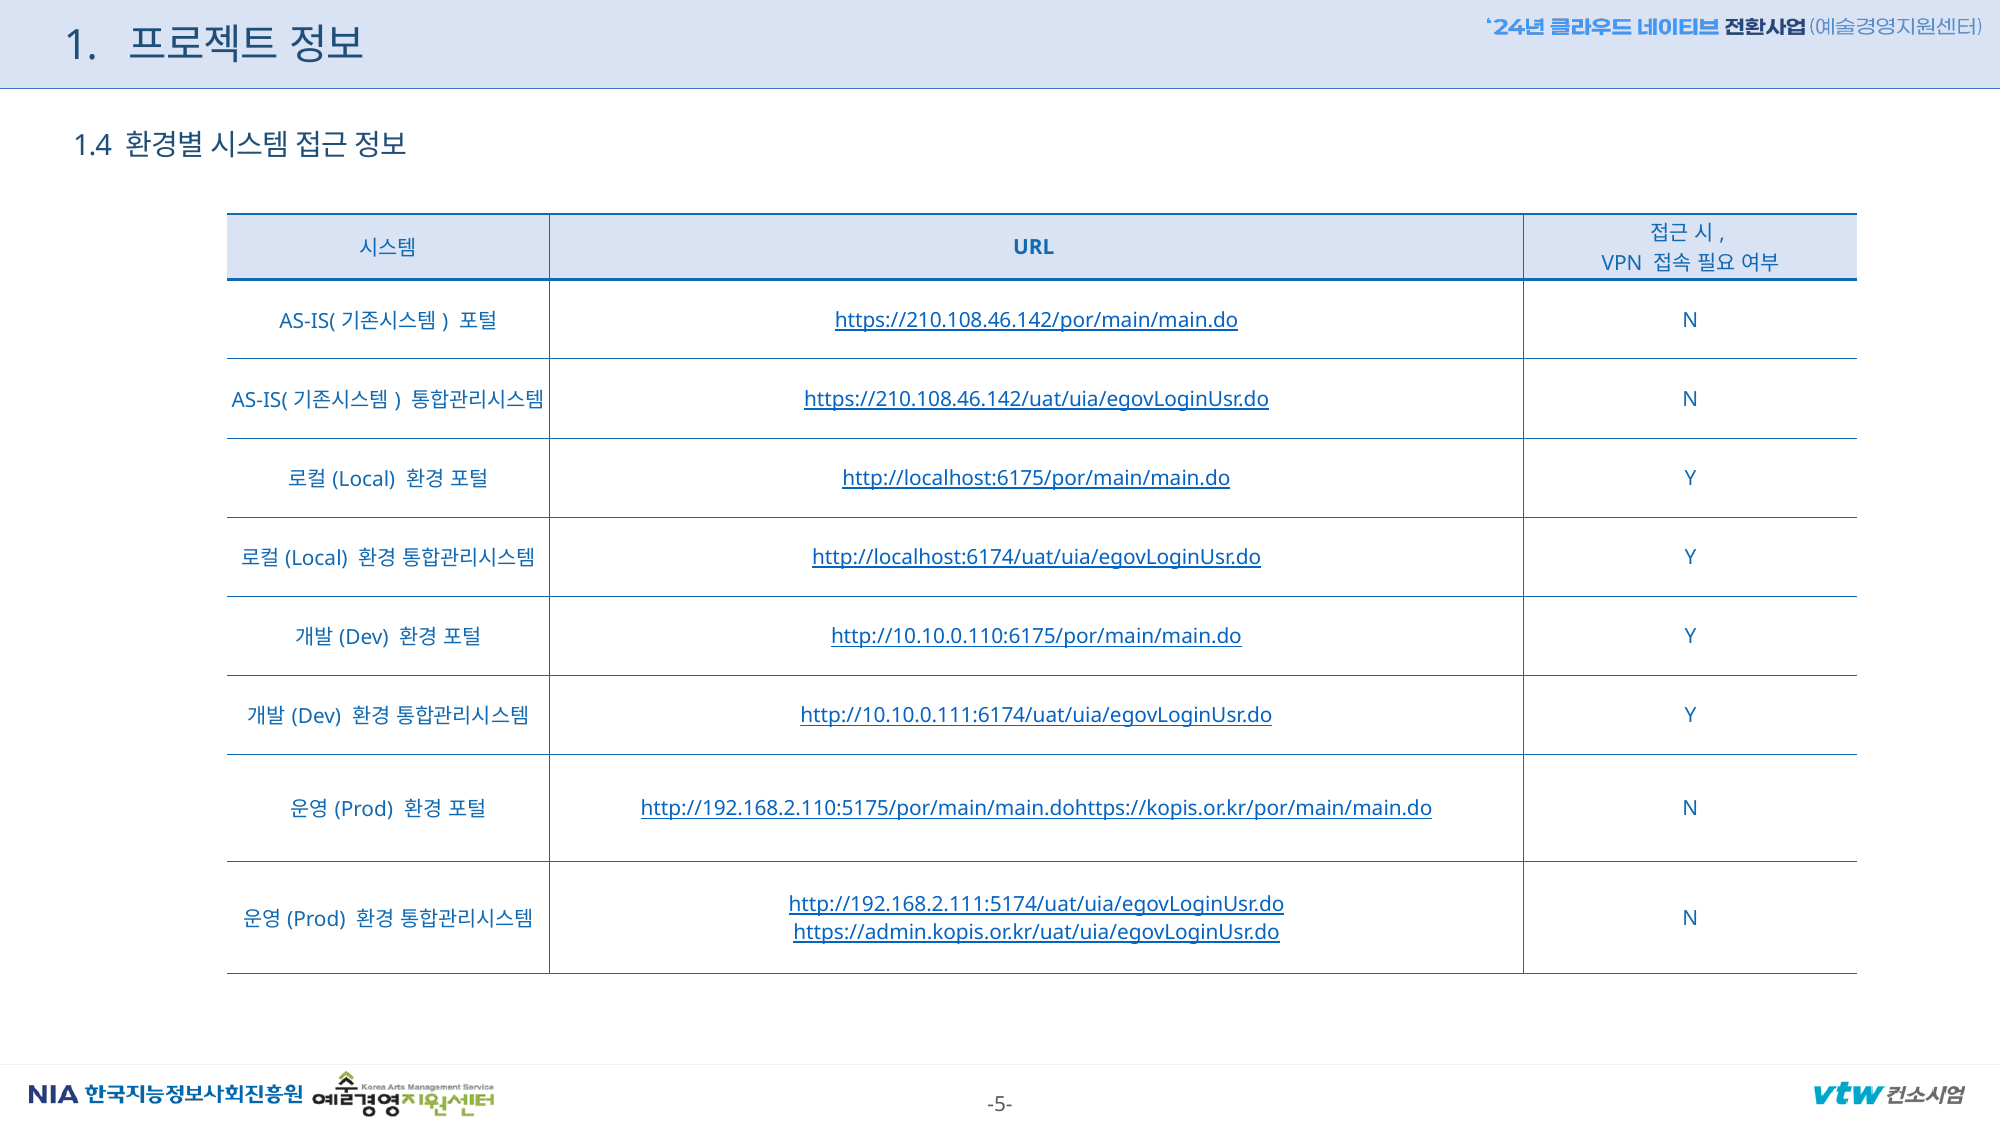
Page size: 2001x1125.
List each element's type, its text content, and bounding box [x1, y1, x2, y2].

table_header URL [550, 215, 1523, 278]
table_cell 개발(Dev) 환경 포털 [227, 597, 549, 675]
table_cell 로컬(Local) 환경 통합관리시스템 [227, 518, 549, 596]
picture [24, 1069, 305, 1117]
table_cell Y [1524, 518, 1857, 596]
table_cell AS-IS(기존시스템) 통합관리시스템 [227, 359, 549, 438]
table_cell http://localhost:6174/uat/uia/egovLoginUsr.do [550, 518, 1523, 596]
table_cell AS-IS(기존시스템) 포털 [227, 281, 549, 358]
table_cell N [1524, 359, 1857, 438]
table_cell http://192.168.2.110:5175/por/main/main.do https://kopis.or.kr/por/main/main.do [550, 755, 1523, 861]
picture [1473, 2, 2000, 50]
table_cell Y [1524, 597, 1857, 675]
table_cell 운영(Prod) 환경 포털 [227, 755, 549, 861]
table_cell http://10.10.0.110:6175/por/main/main.do [550, 597, 1523, 675]
list 1. 프로젝트 정보 [48, 13, 653, 79]
table_cell 개발(Dev) 환경 통합관리시스템 [227, 676, 549, 754]
table_cell Y [1524, 439, 1857, 517]
table_header 접근 시, VPN 접속 필요 여부 [1524, 215, 1857, 278]
table_cell Y [1524, 676, 1857, 754]
picture [1811, 1079, 1970, 1107]
table_cell 로컬(Local) 환경 포털 [227, 439, 549, 517]
table_cell N [1524, 862, 1857, 973]
table_cell https://210.108.46.142/por/main/main.do [550, 281, 1523, 358]
table_cell http://192.168.2.111:5174/uat/uia/egovLoginUsr.do https://admin.kopis.or.kr/uat/uia/egovLoginUsr.do [550, 862, 1523, 973]
table_cell https://210.108.46.142/uat/uia/egovLoginUsr.do [550, 359, 1523, 438]
text_box 1.4 환경별 시스템 접근 정보 [58, 125, 731, 167]
table_cell http://localhost:6175/por/main/main.do [550, 439, 1523, 517]
table_cell N [1524, 281, 1857, 358]
picture [308, 1069, 497, 1117]
table_header 시스템 [227, 215, 549, 278]
table_cell 운영(Prod) 환경 통합관리시스템 [227, 862, 549, 973]
table_cell http://10.10.0.111:6174/uat/uia/egovLoginUsr.do [550, 676, 1523, 754]
table_cell N [1524, 755, 1857, 861]
